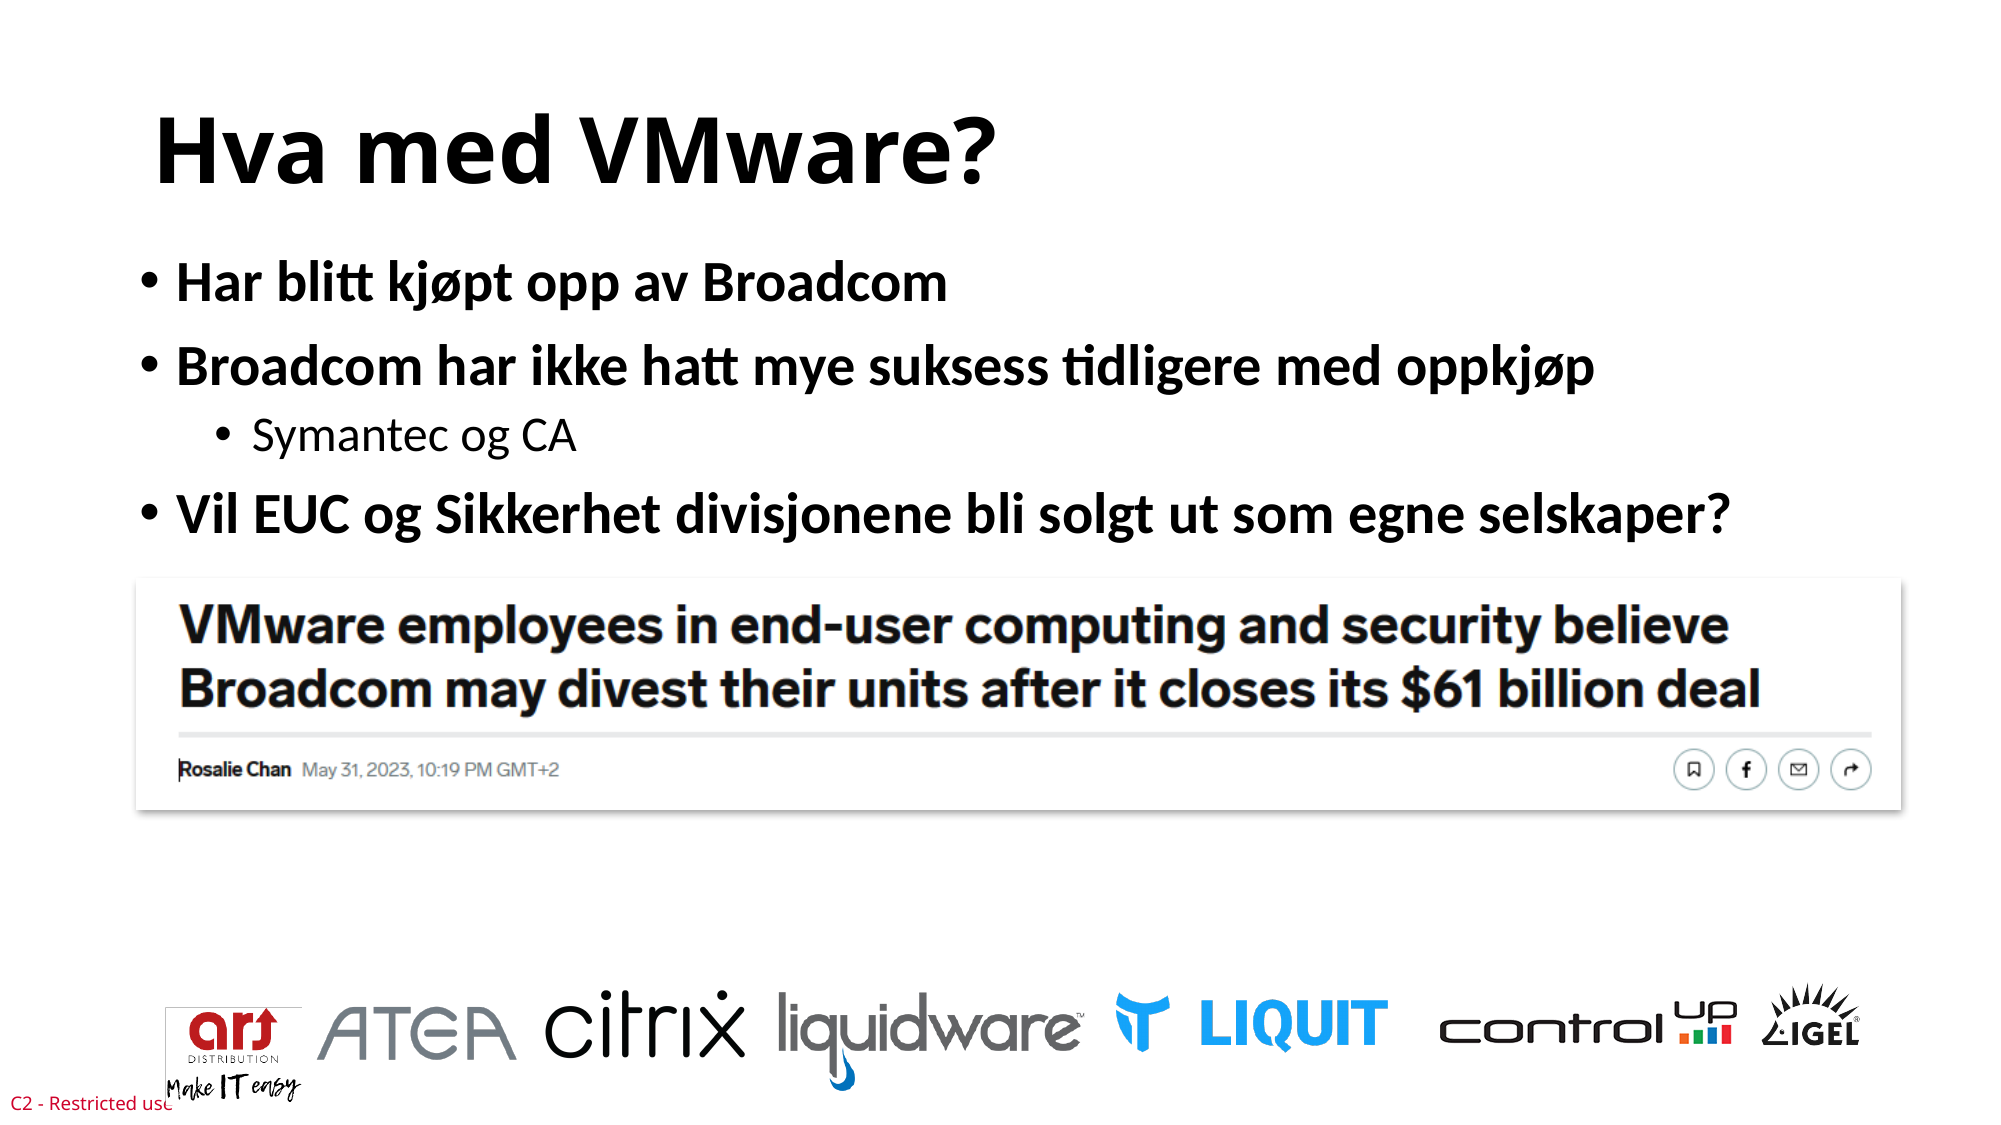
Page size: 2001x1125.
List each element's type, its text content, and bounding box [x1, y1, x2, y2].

picture [117, 1006, 517, 1105]
title Hva med VMware? [137, 44, 1863, 263]
list Har blitt kjøpt opp av Broadcom Broadcom har ikke hatt mye suksess tidligere med oppkjøp Symantec og CA Vil EUC og Sikkerhet divisjonene bli solgt ut som egne selskaper? [124, 244, 1850, 1004]
picture [1440, 1004, 1737, 1103]
picture [1758, 976, 1863, 1062]
picture [545, 1004, 747, 1062]
picture [775, 1004, 1088, 1093]
picture [1116, 1004, 1388, 1054]
picture [150, 592, 1887, 796]
